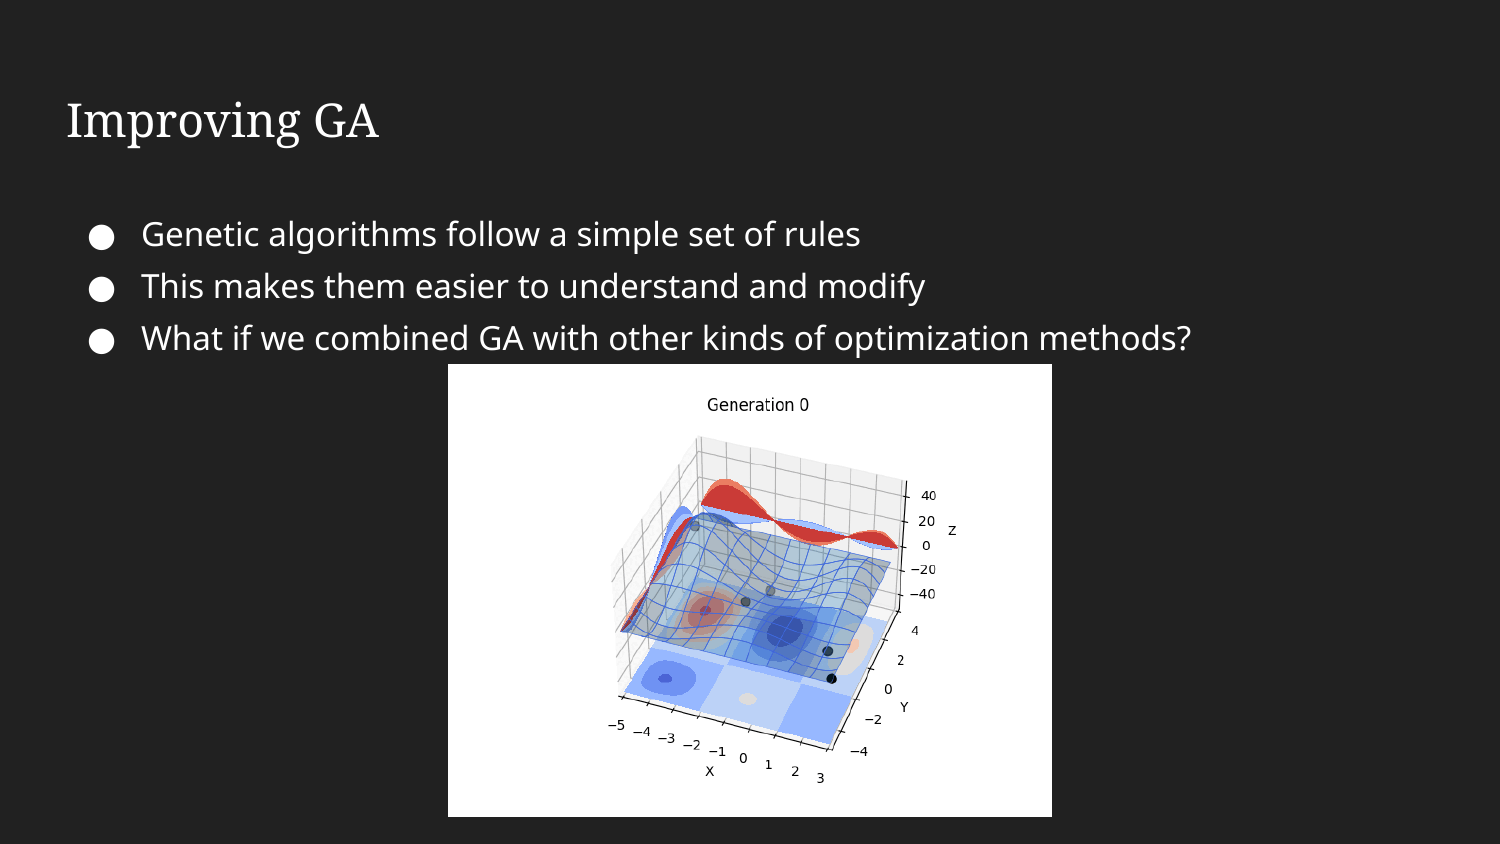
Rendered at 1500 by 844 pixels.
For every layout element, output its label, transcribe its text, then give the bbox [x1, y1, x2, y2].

list Genetic algorithms follow a simple set of rules This makes them easier to understand and modify What if we combined GA with other kinds of optimization methods? [51, 189, 1449, 750]
title Improving GA [51, 72, 1449, 167]
picture [448, 363, 1052, 817]
